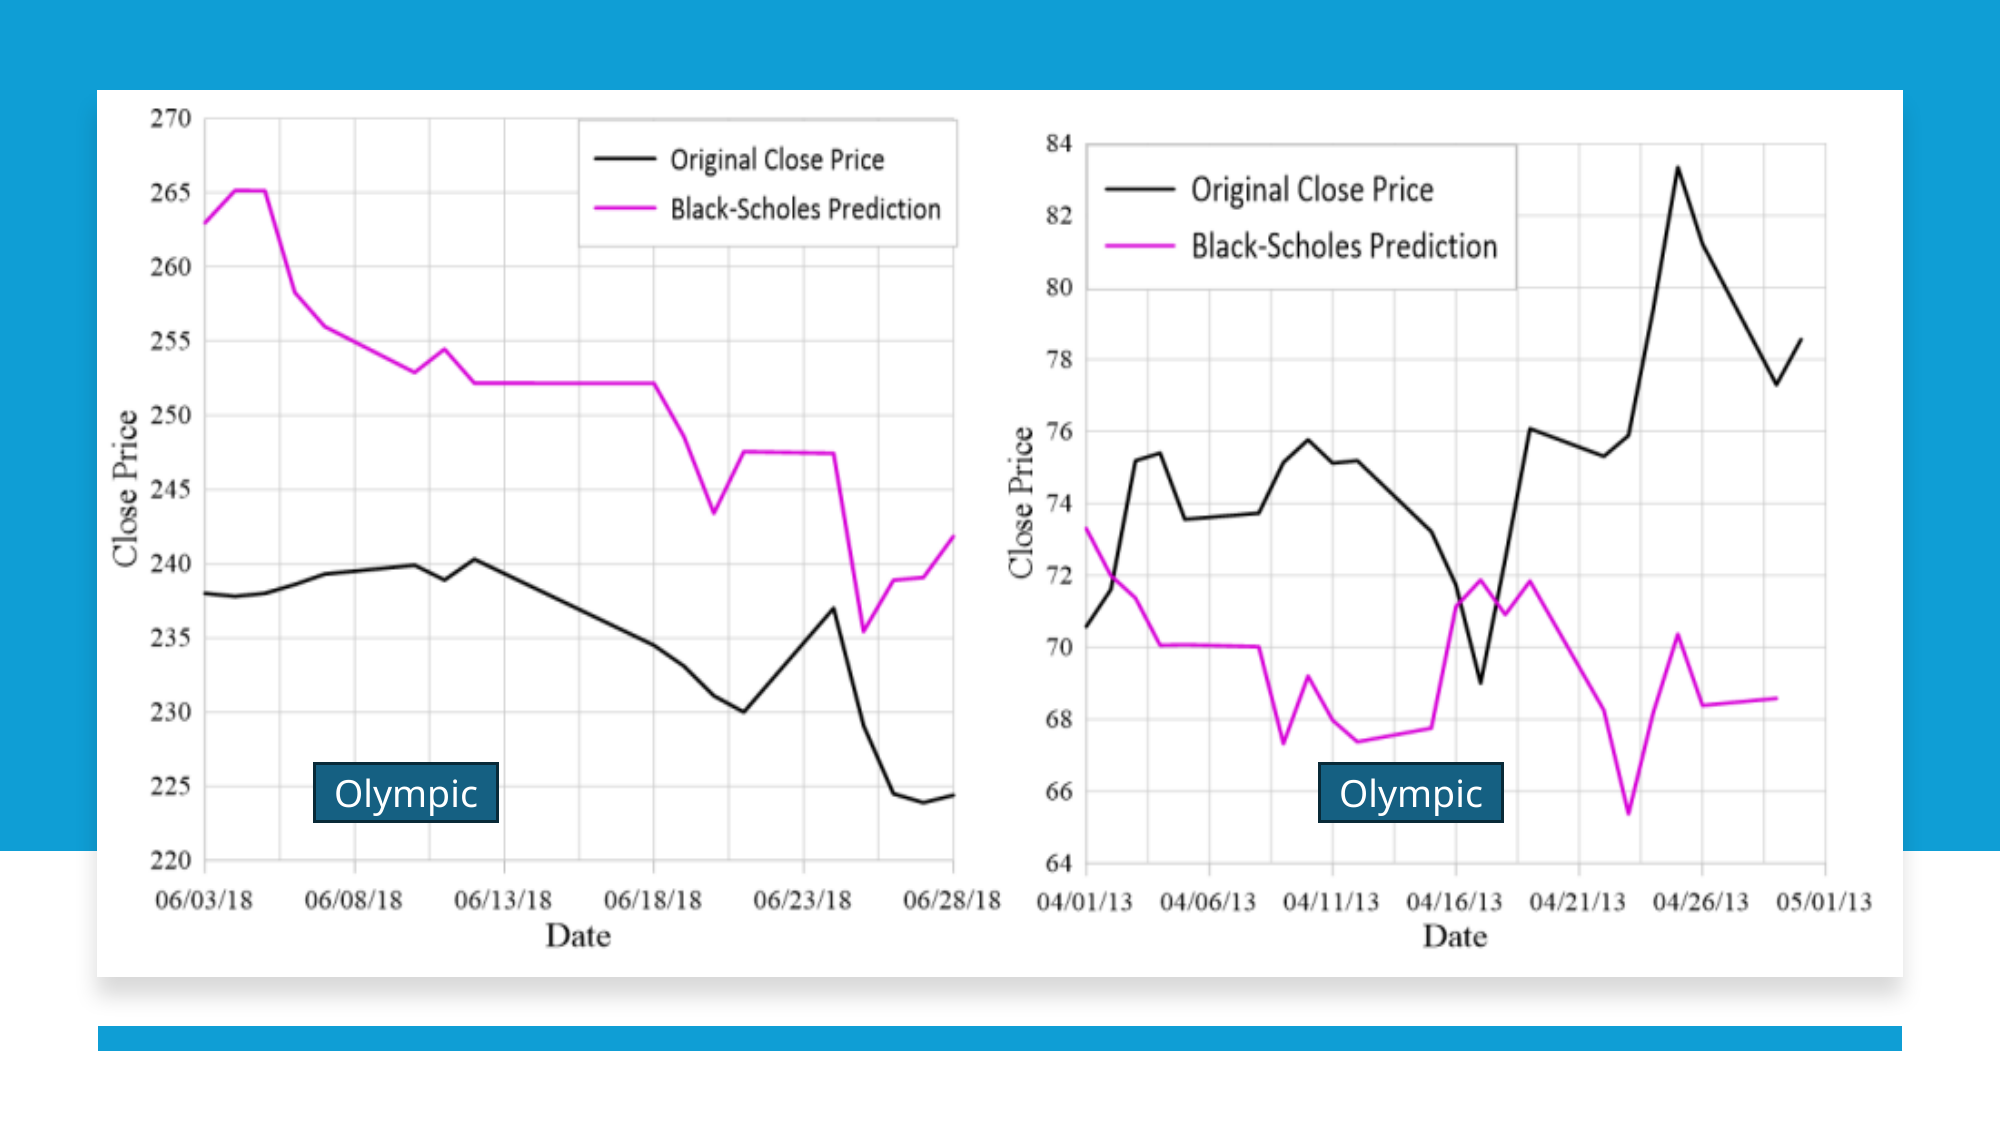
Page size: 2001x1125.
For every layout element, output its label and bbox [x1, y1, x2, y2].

picture [97, 91, 1903, 977]
text_box [0, 0, 2000, 852]
text_box [0, 852, 2000, 1125]
